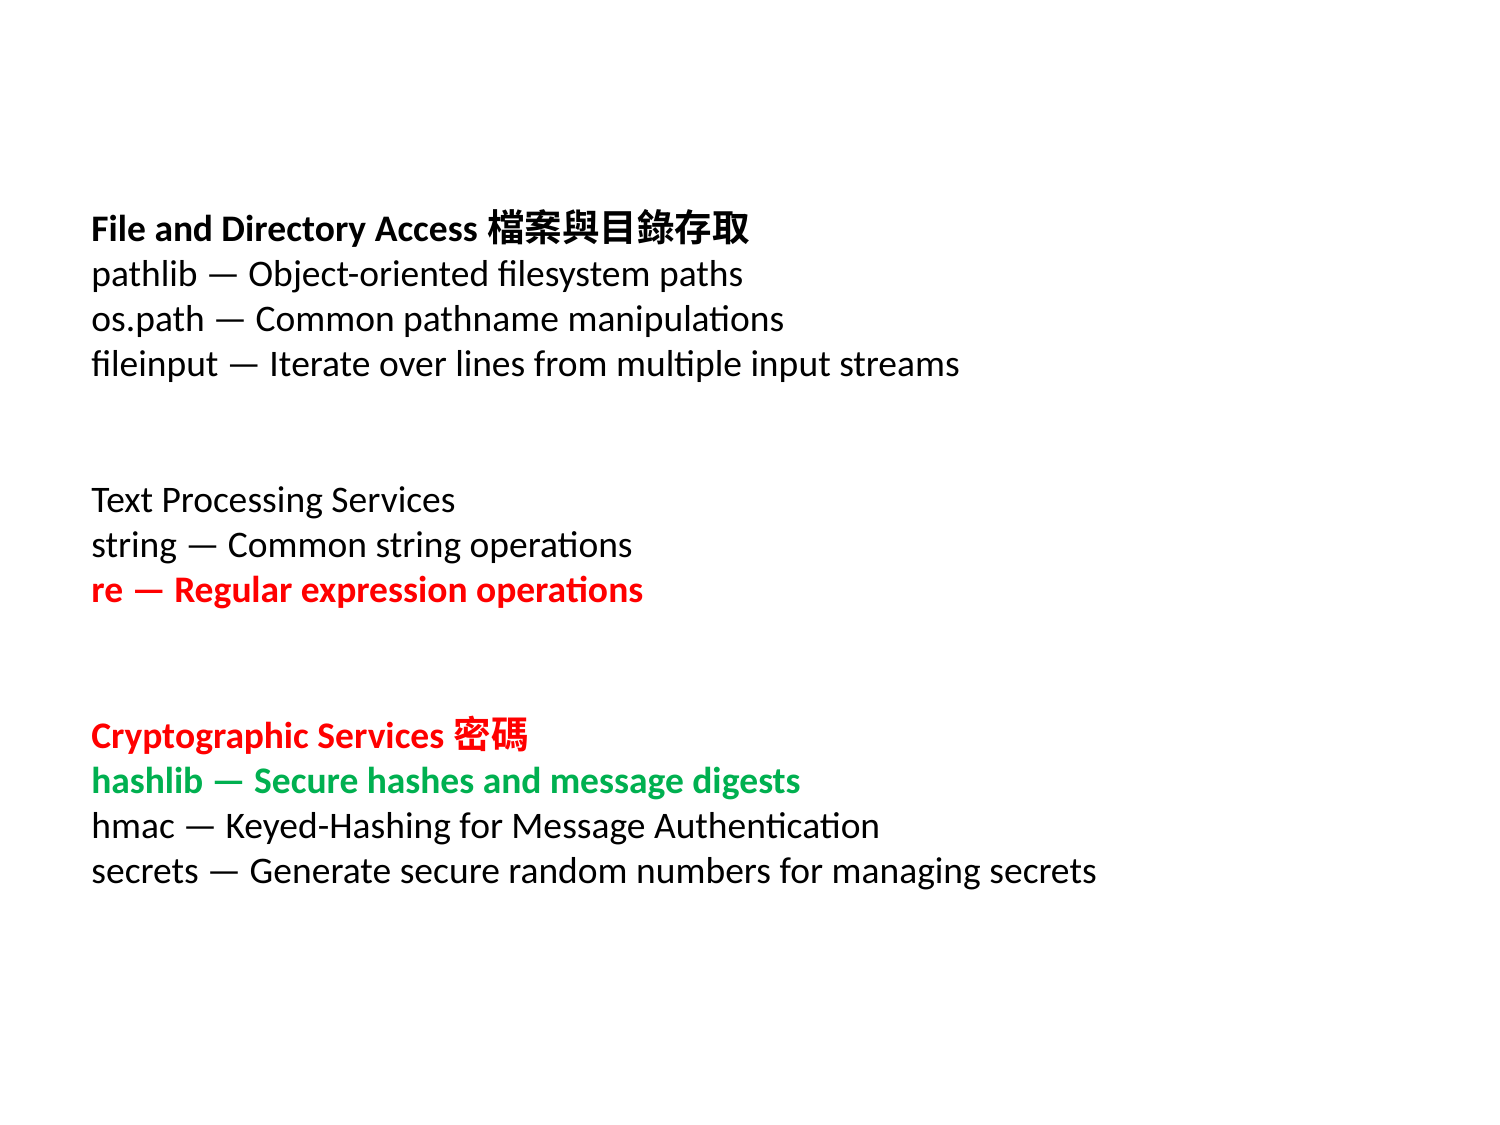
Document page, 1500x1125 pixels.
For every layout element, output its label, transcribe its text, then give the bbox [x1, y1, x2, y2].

text_box Text Processing Services string — Common string operations re — Regular expression operations [76, 467, 827, 618]
text_box Cryptographic Services密碼 hashlib — Secure hashes and message digests hmac — Keyed-Hashing for Message Authentication secrets — Generate secure random numbers for managing secrets [76, 704, 1270, 899]
text_box File and Directory Access檔案與目錄存取 pathlib — Object-oriented filesystem paths os.path — Common pathname manipulations fileinput — Iterate over lines from multiple input streams [76, 196, 1093, 391]
